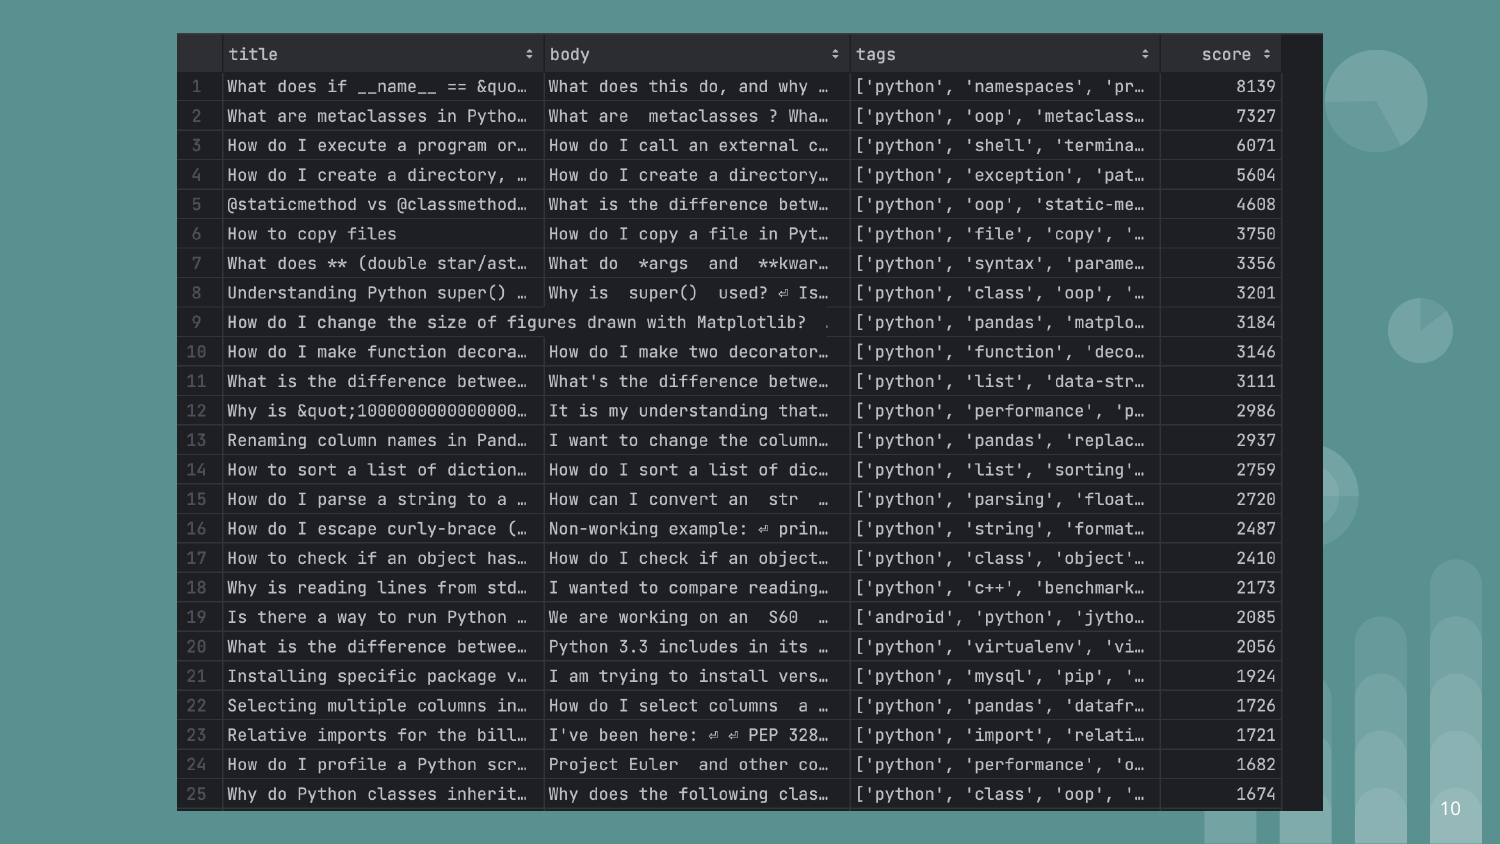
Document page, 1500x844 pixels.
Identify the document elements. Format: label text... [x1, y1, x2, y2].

picture [176, 33, 1324, 811]
slide_number ‹#› [1386, 777, 1477, 842]
